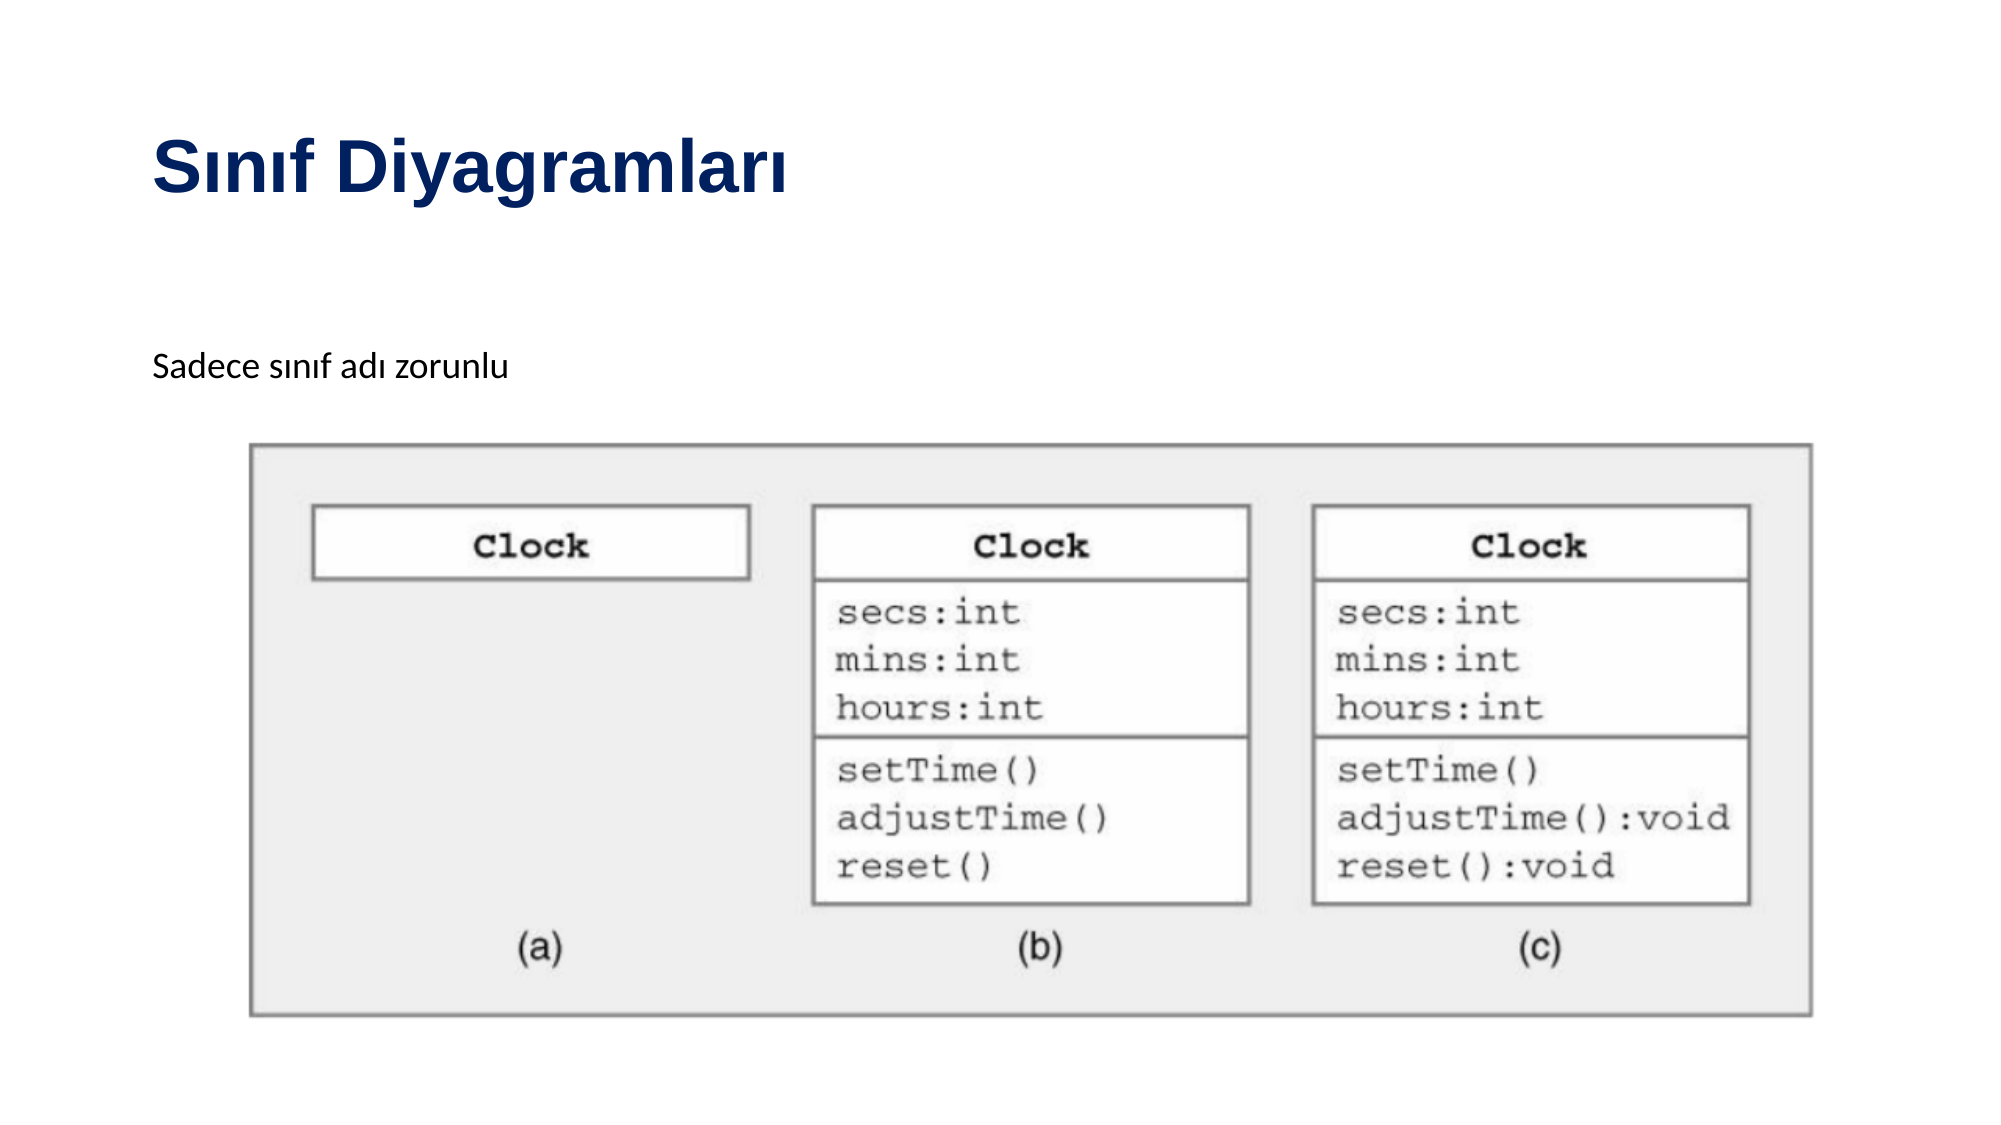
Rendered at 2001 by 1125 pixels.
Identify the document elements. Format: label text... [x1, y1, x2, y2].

text_box Sadece sınıf adı zorunlu [137, 333, 1138, 394]
picture [232, 426, 1834, 1041]
title Sınıf Diyagramları [137, 59, 1863, 278]
